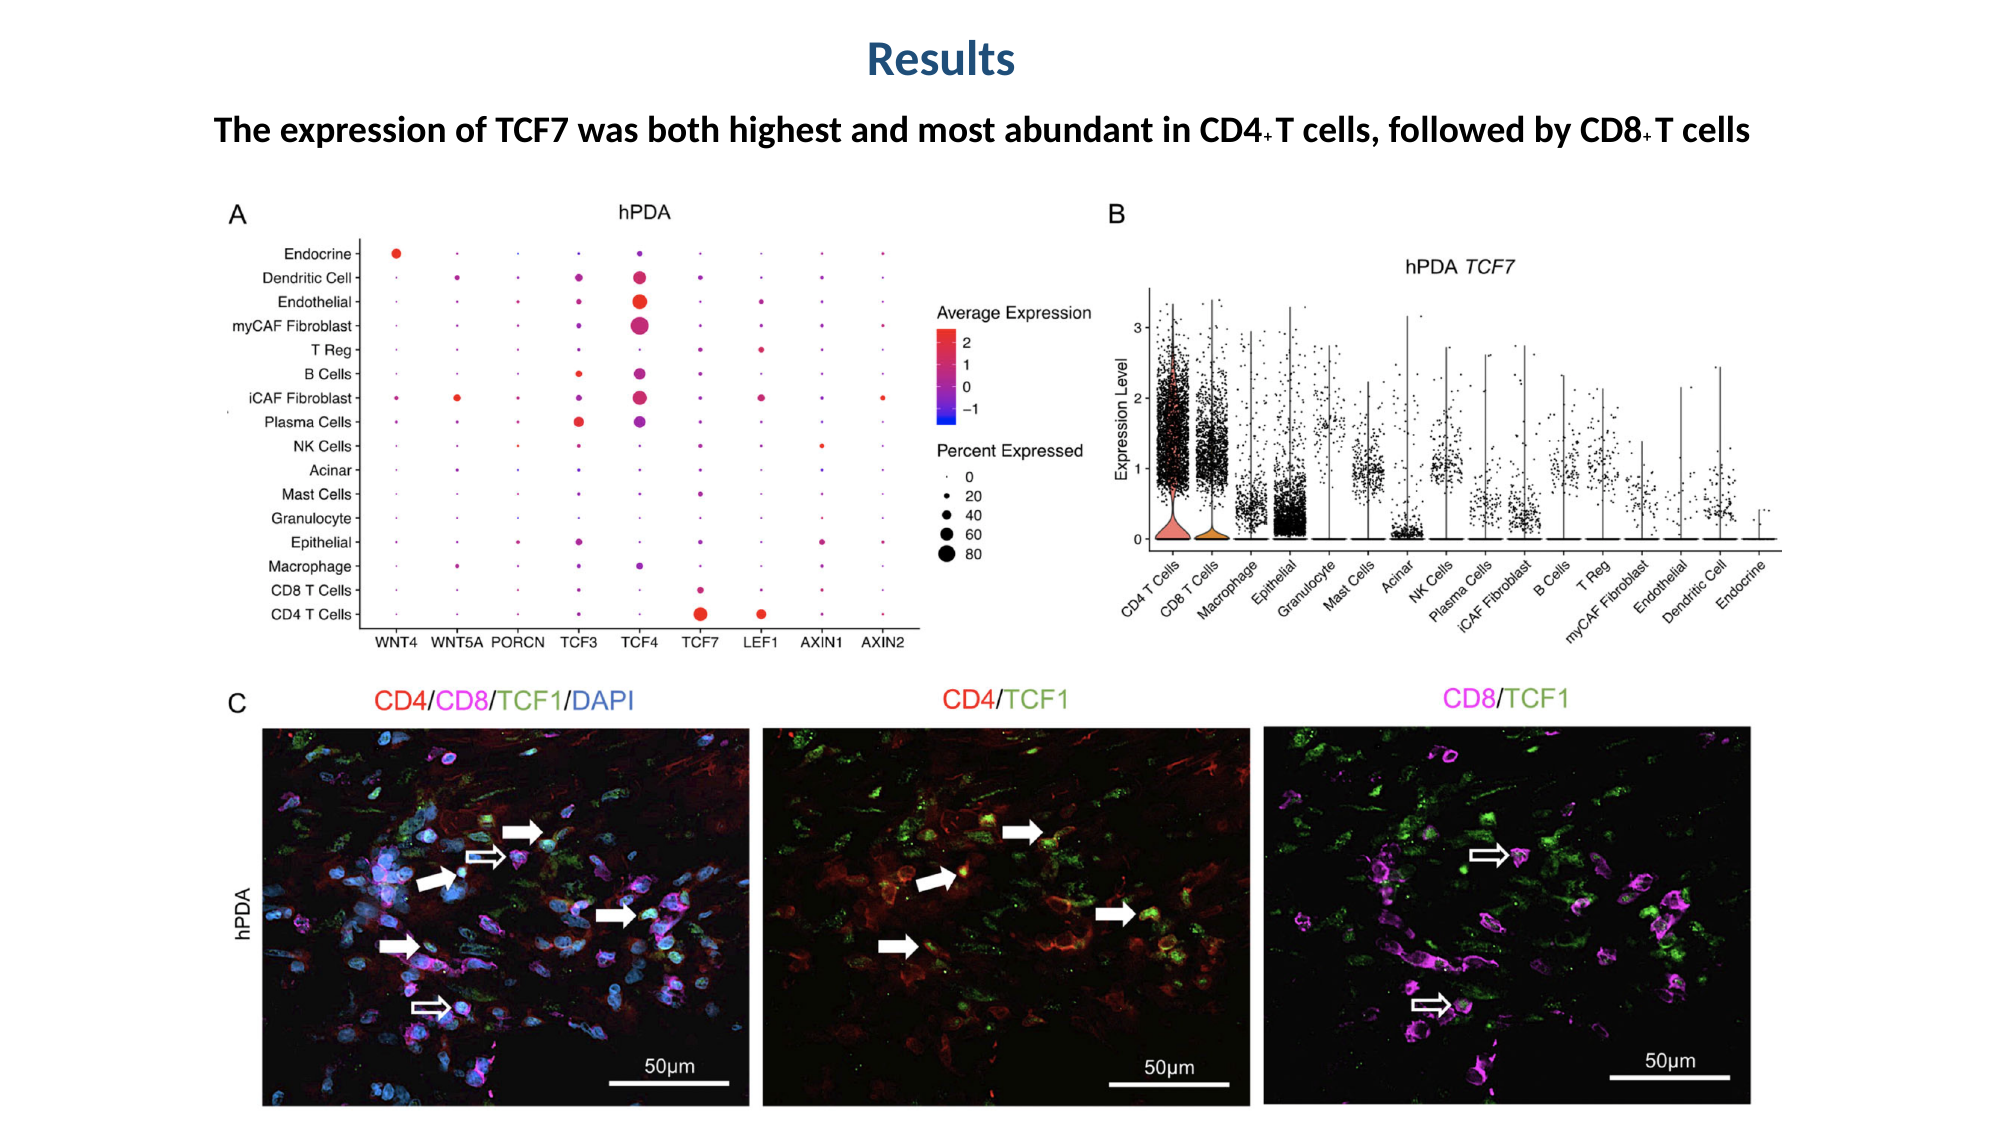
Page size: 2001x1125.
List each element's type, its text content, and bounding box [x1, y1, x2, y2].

text_box Results [360, 17, 1523, 93]
picture [199, 184, 1785, 1125]
text_box The expression of TCF7 was both highest and most abundant in CD4+ T cells, followed by CD8+ T cells [199, 97, 1801, 158]
